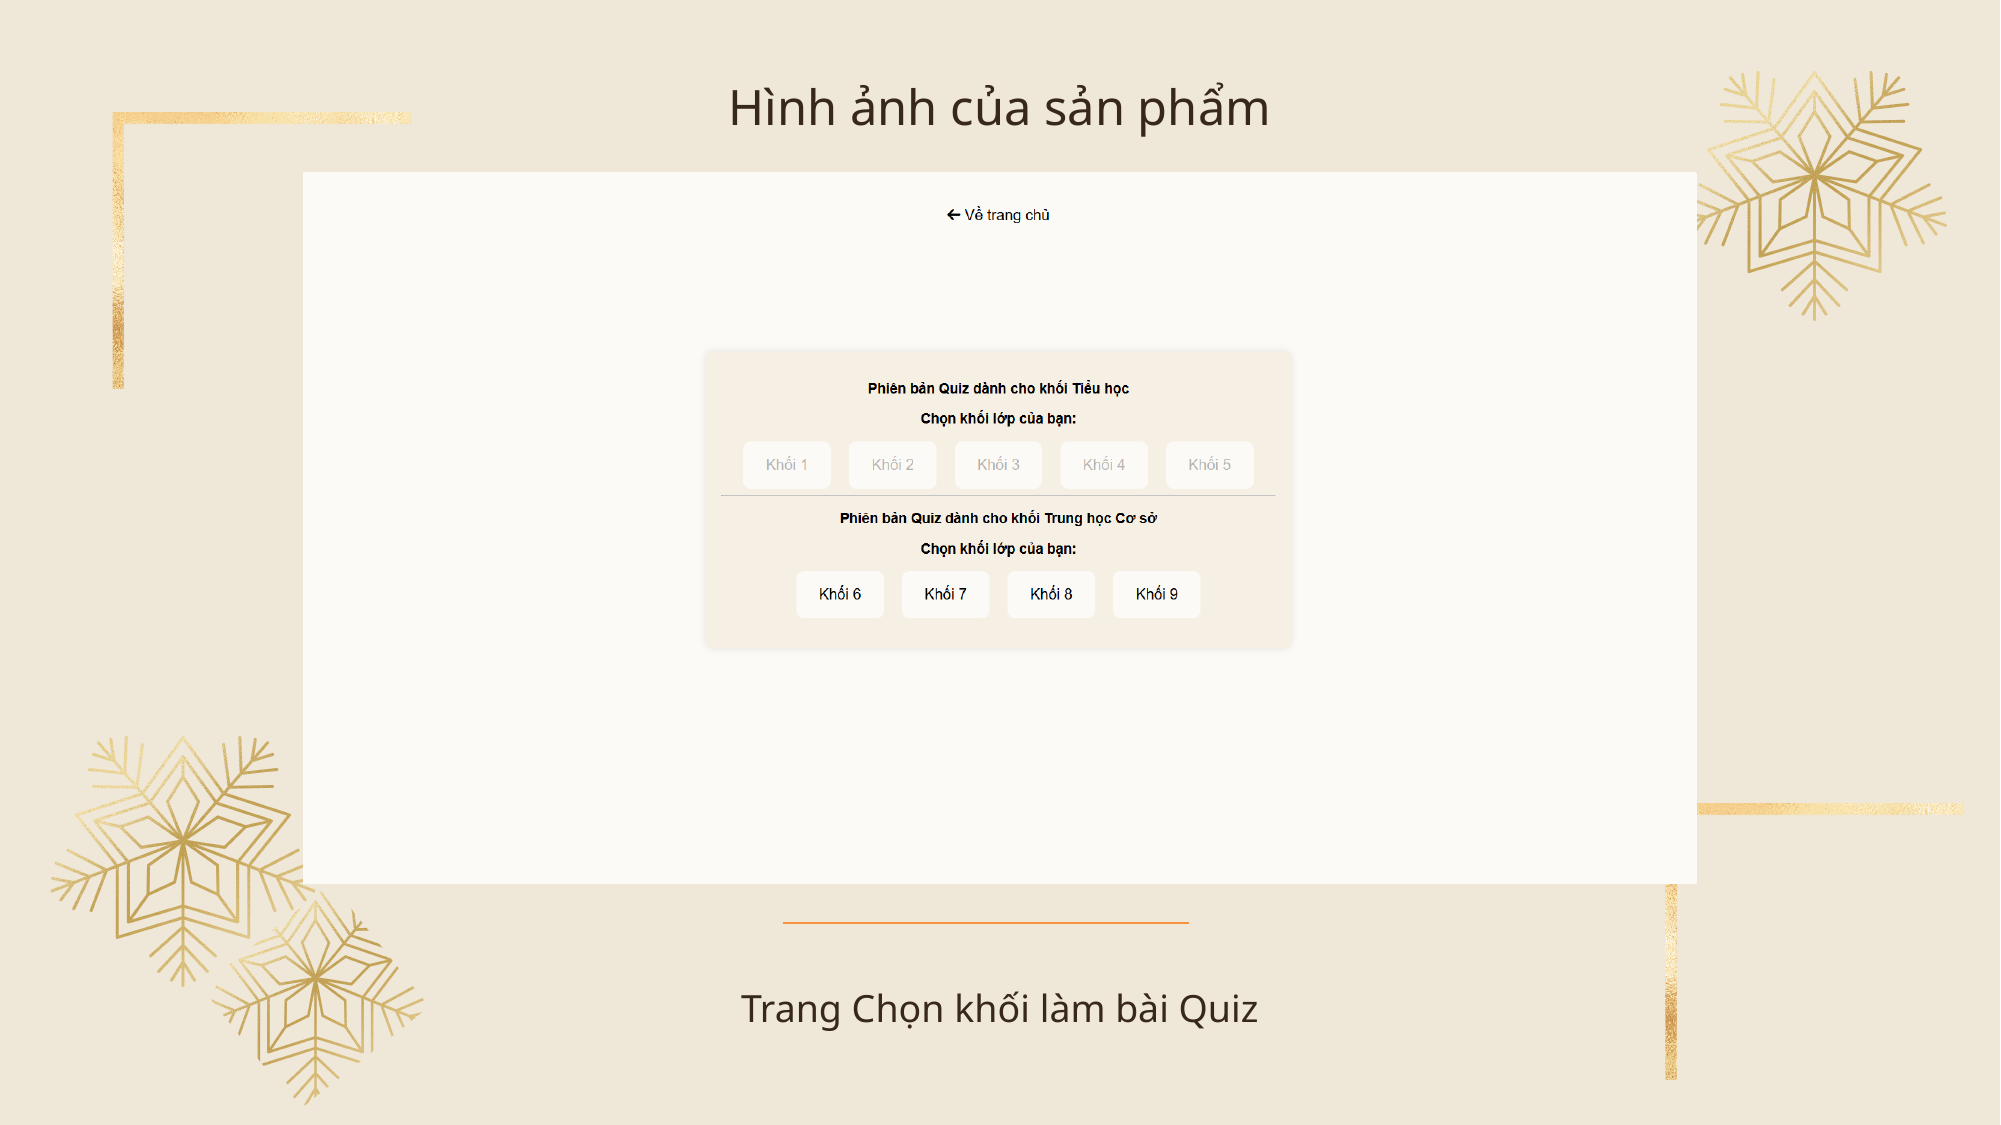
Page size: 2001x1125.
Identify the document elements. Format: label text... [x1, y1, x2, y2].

text_box [112, 112, 411, 389]
text_box [1665, 803, 1964, 1080]
text_box [50, 736, 316, 987]
picture [302, 172, 1698, 884]
text_box [1682, 71, 1947, 322]
text_box Hình ảnh của sản phẩm [708, 66, 1292, 135]
text_box [201, 891, 430, 1111]
text_box Trang Chọn khối làm bài Quiz [708, 962, 1292, 1031]
